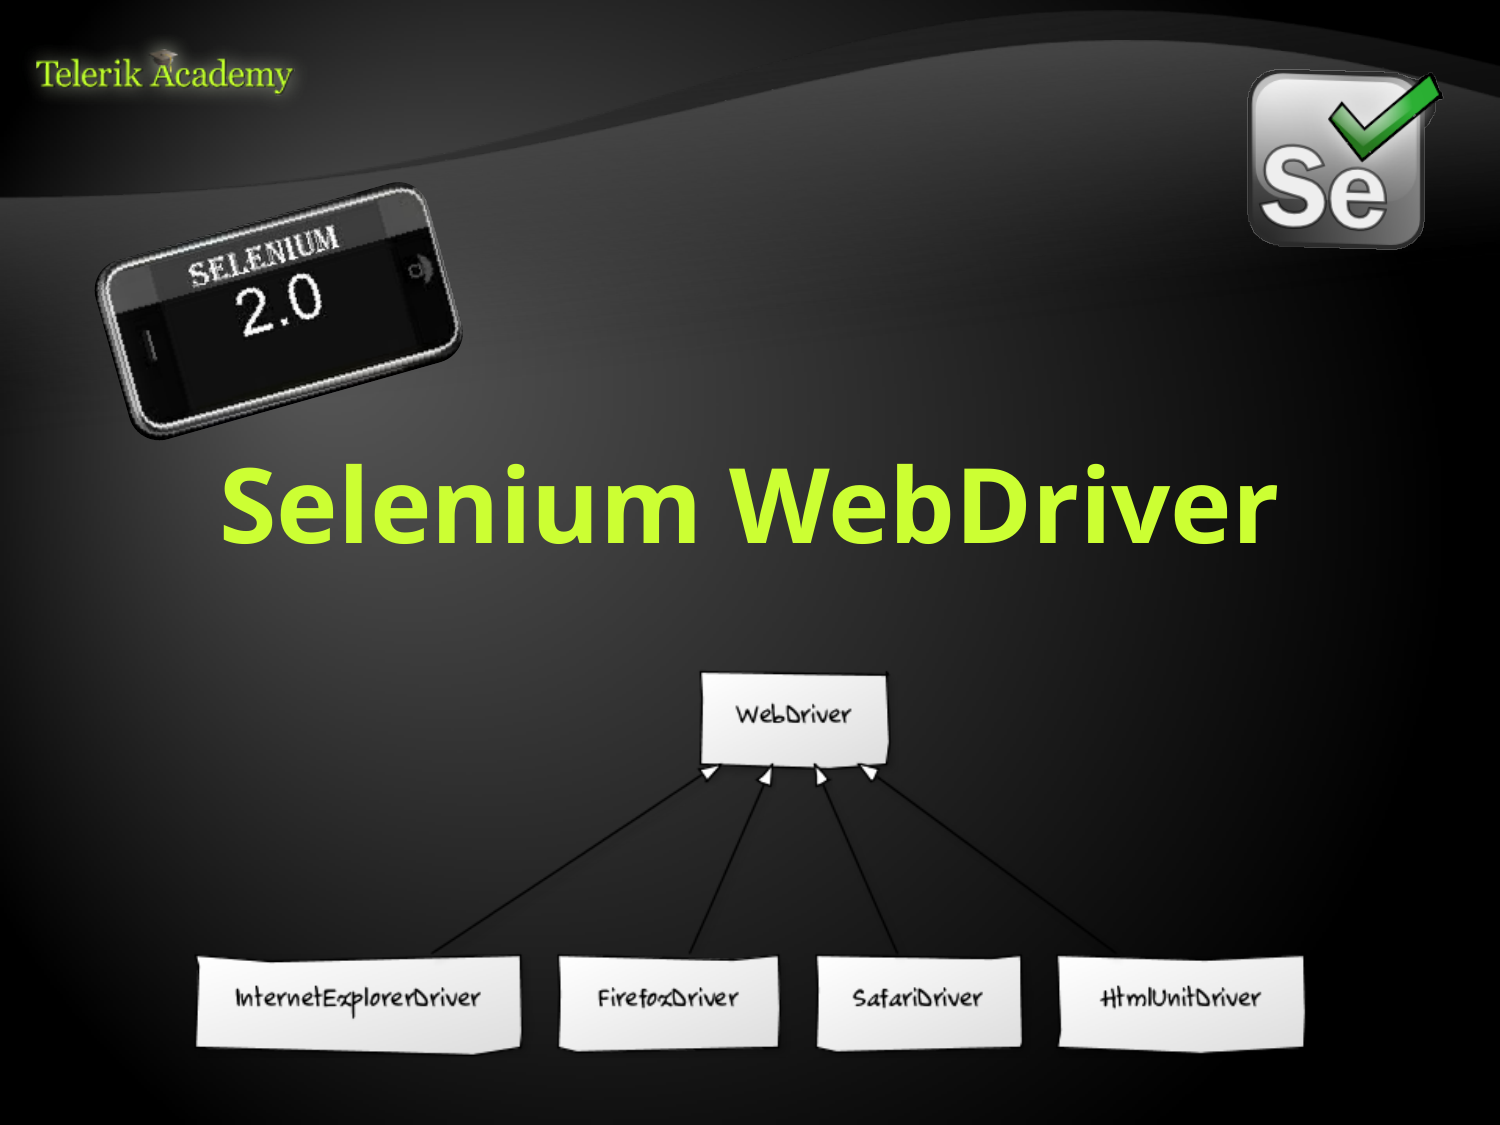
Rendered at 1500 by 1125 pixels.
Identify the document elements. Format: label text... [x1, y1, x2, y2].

title Selenium WebDriver [99, 450, 1400, 563]
picture [0, 0, 1500, 1125]
